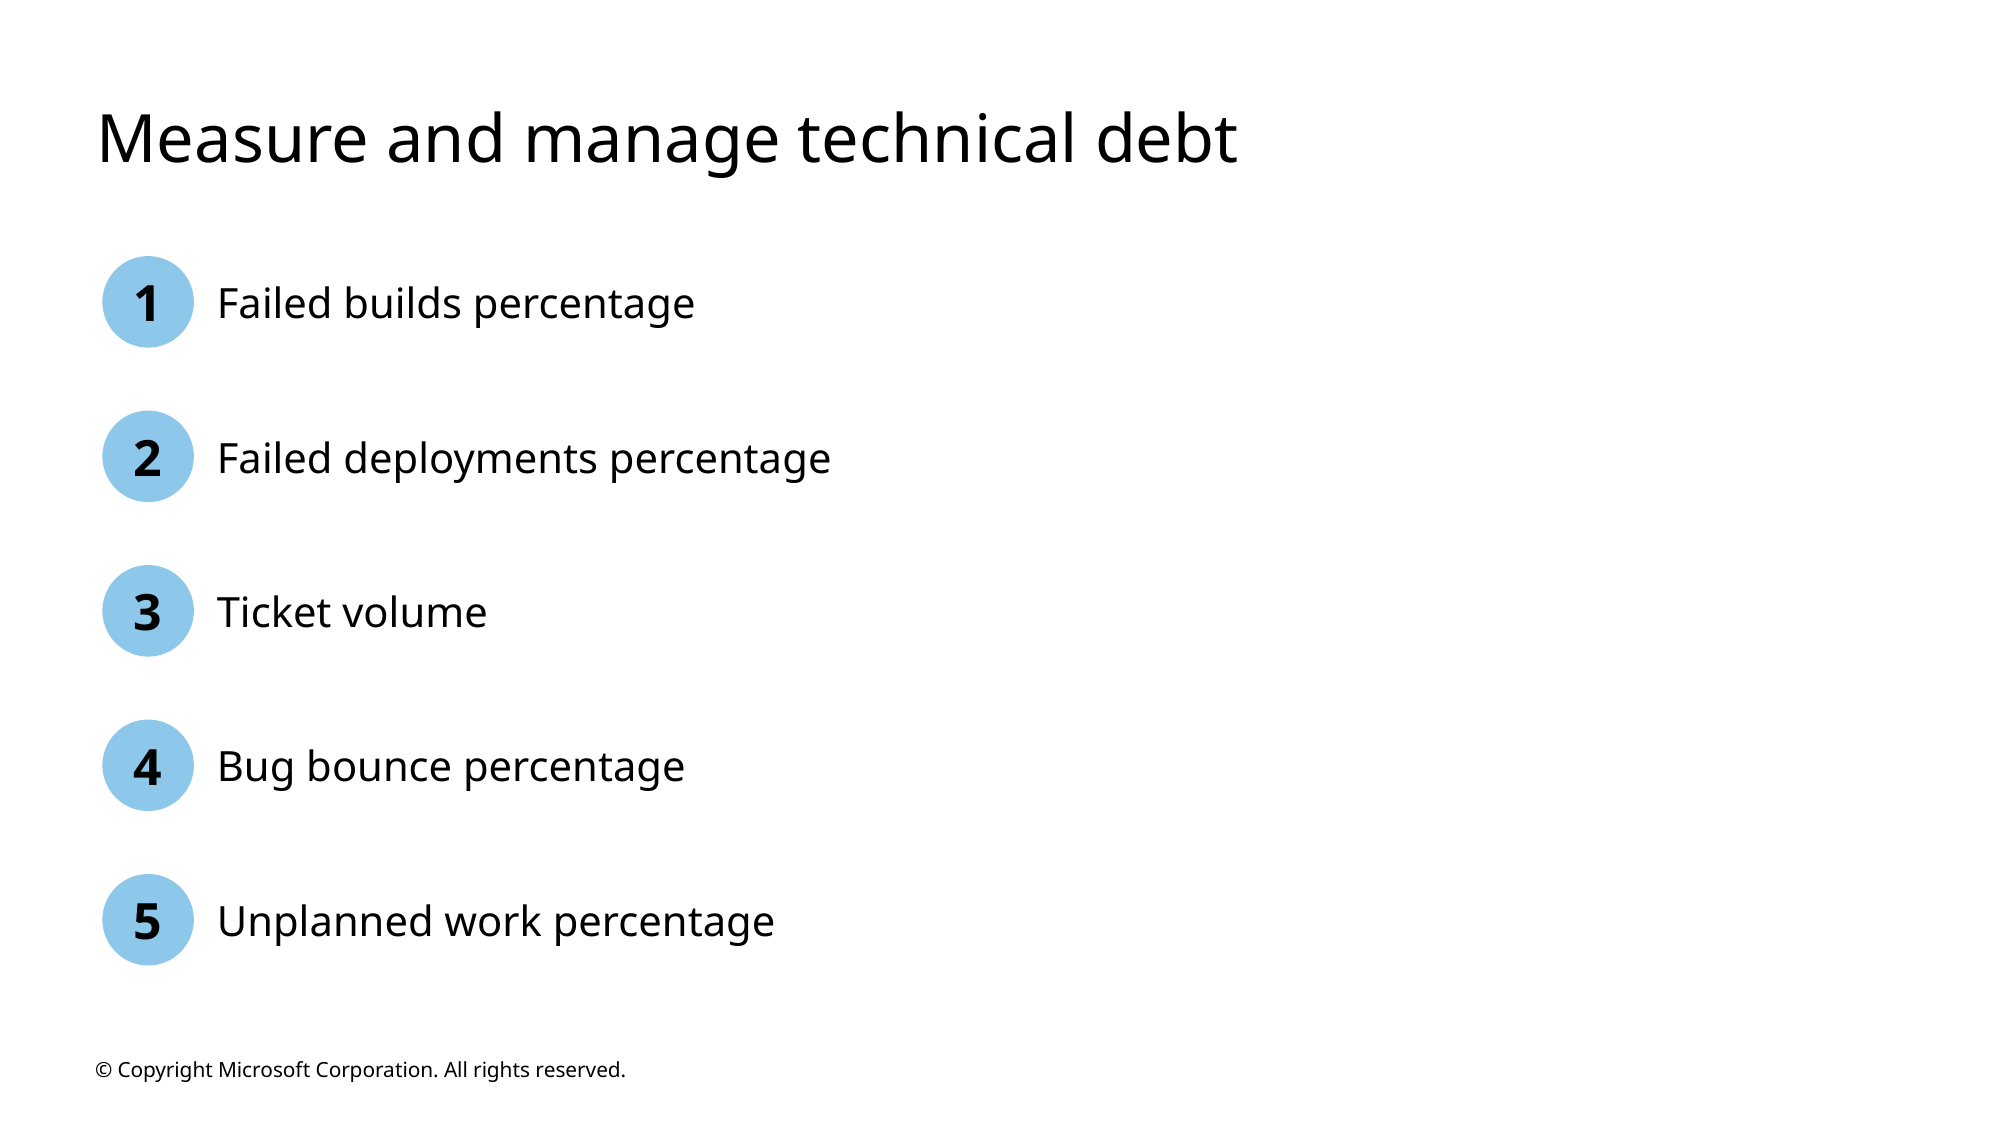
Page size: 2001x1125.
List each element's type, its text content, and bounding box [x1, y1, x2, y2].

text_box Failed deployments percentage [216, 430, 1903, 482]
text_box 2 [101, 409, 195, 503]
text_box 4 [101, 718, 195, 812]
text_box 1 [101, 255, 195, 349]
title Measure and manage technical debt [96, 96, 1903, 177]
text_box 3 [101, 564, 195, 658]
text_box Unplanned work percentage [216, 894, 1903, 945]
text_box Failed builds percentage [216, 276, 1903, 328]
text_box 5 [101, 873, 195, 967]
text_box Bug bounce percentage [216, 739, 1903, 791]
text_box Ticket volume [216, 585, 1903, 637]
